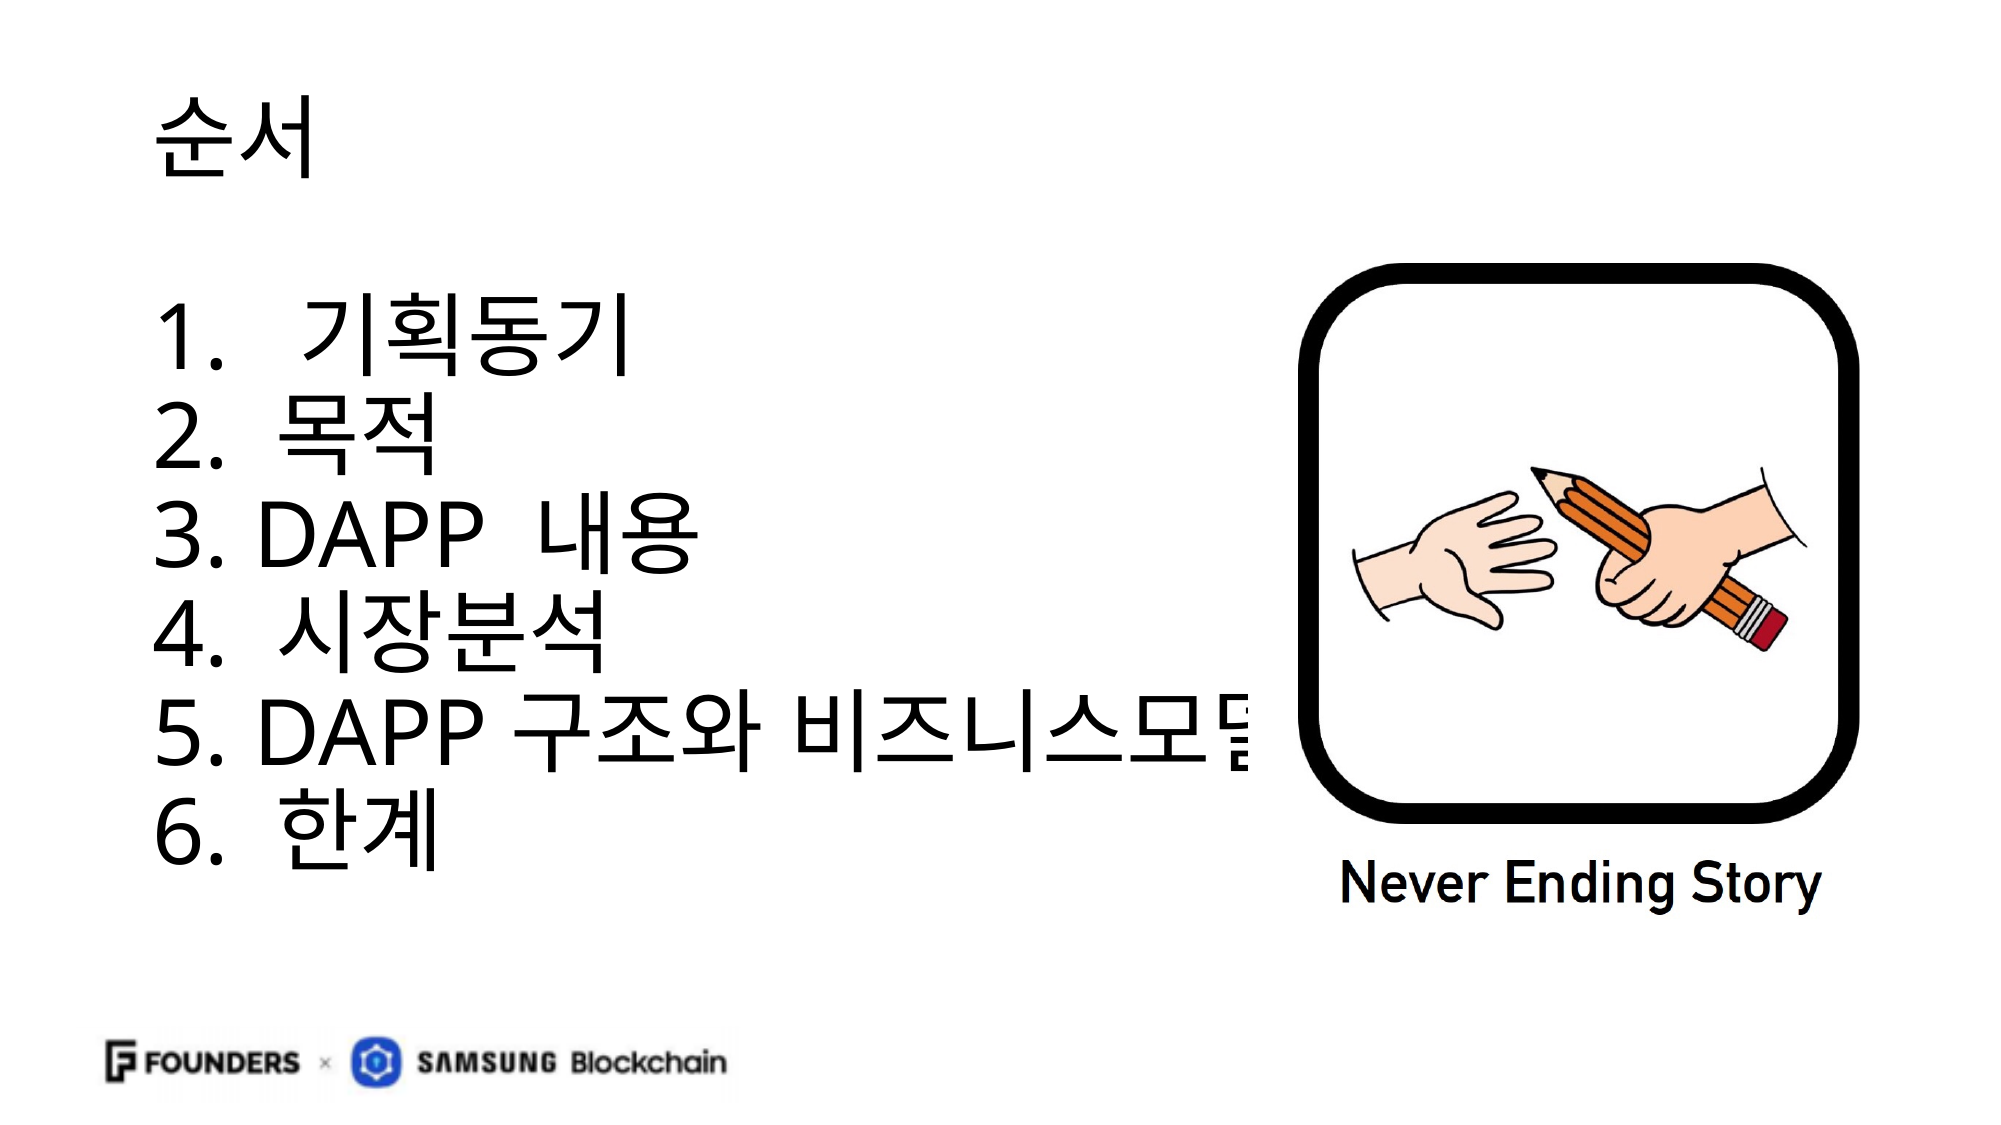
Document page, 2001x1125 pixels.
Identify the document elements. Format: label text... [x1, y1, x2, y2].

title 순서 1. 기획동기 2. 목적 3. DAPP 내용 4. 시장분석 5. DAPP구조와 비즈니스모델 6. 한계 [137, 59, 1863, 918]
picture [1248, 207, 1913, 964]
picture [76, 1026, 741, 1103]
